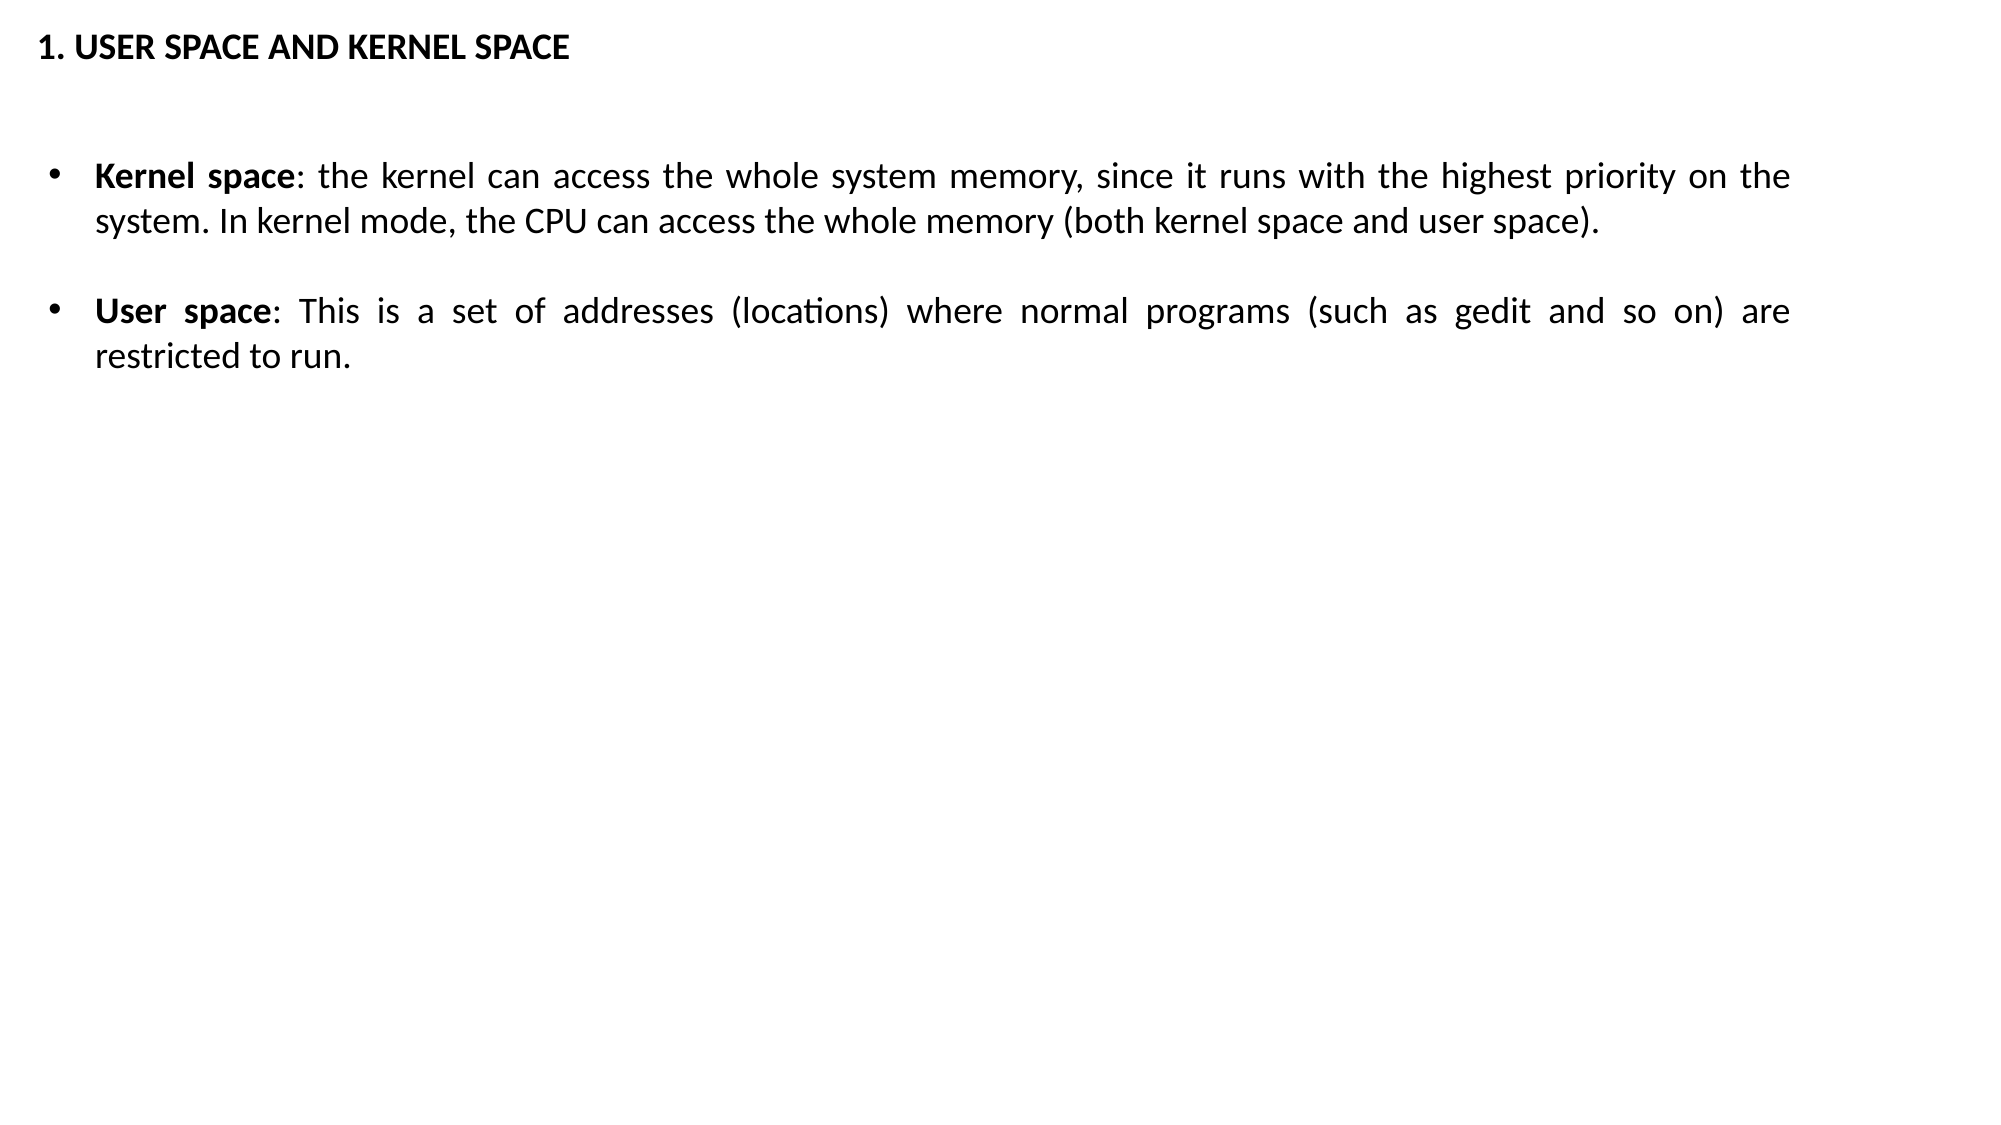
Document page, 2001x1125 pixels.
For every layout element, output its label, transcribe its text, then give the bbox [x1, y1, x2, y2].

text_box Kernel space: the kernel can access the whole system memory, since it runs with the highest priority on the system. In kernel mode, the CPU can access the whole memory (both kernel space and user space). User space: This is a set of addresses (locations) where normal programs (such as gedit and so on) are restricted to run. [33, 144, 1808, 384]
text_box 1. USER SPACE AND KERNEL SPACE [22, 14, 629, 74]
